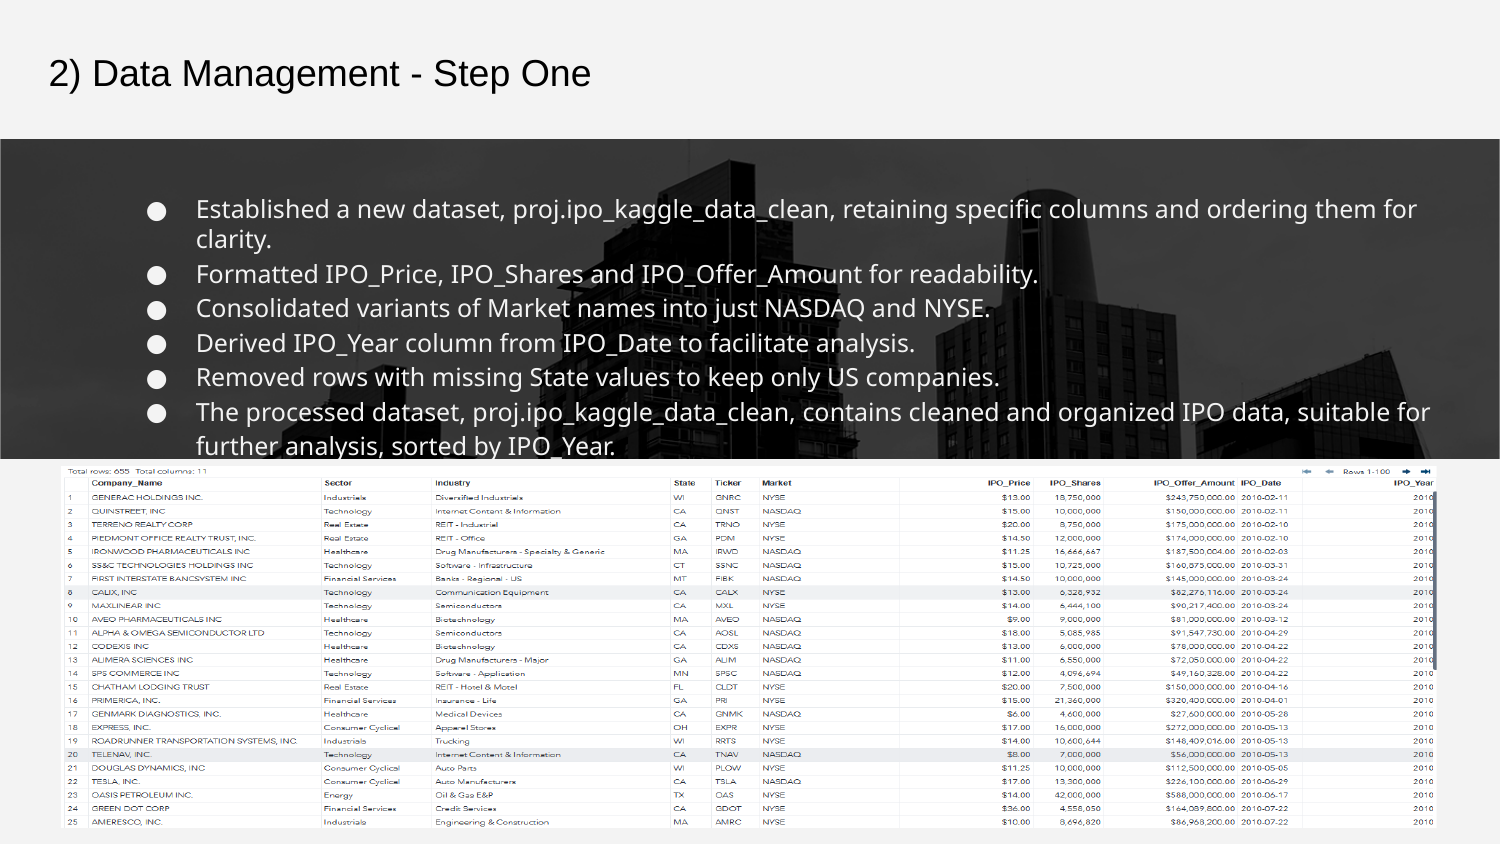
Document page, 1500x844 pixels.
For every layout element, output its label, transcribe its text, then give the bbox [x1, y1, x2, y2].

text_box 2) Data Management - Step One [33, 27, 620, 138]
picture [0, 139, 1500, 459]
picture [60, 465, 1437, 829]
